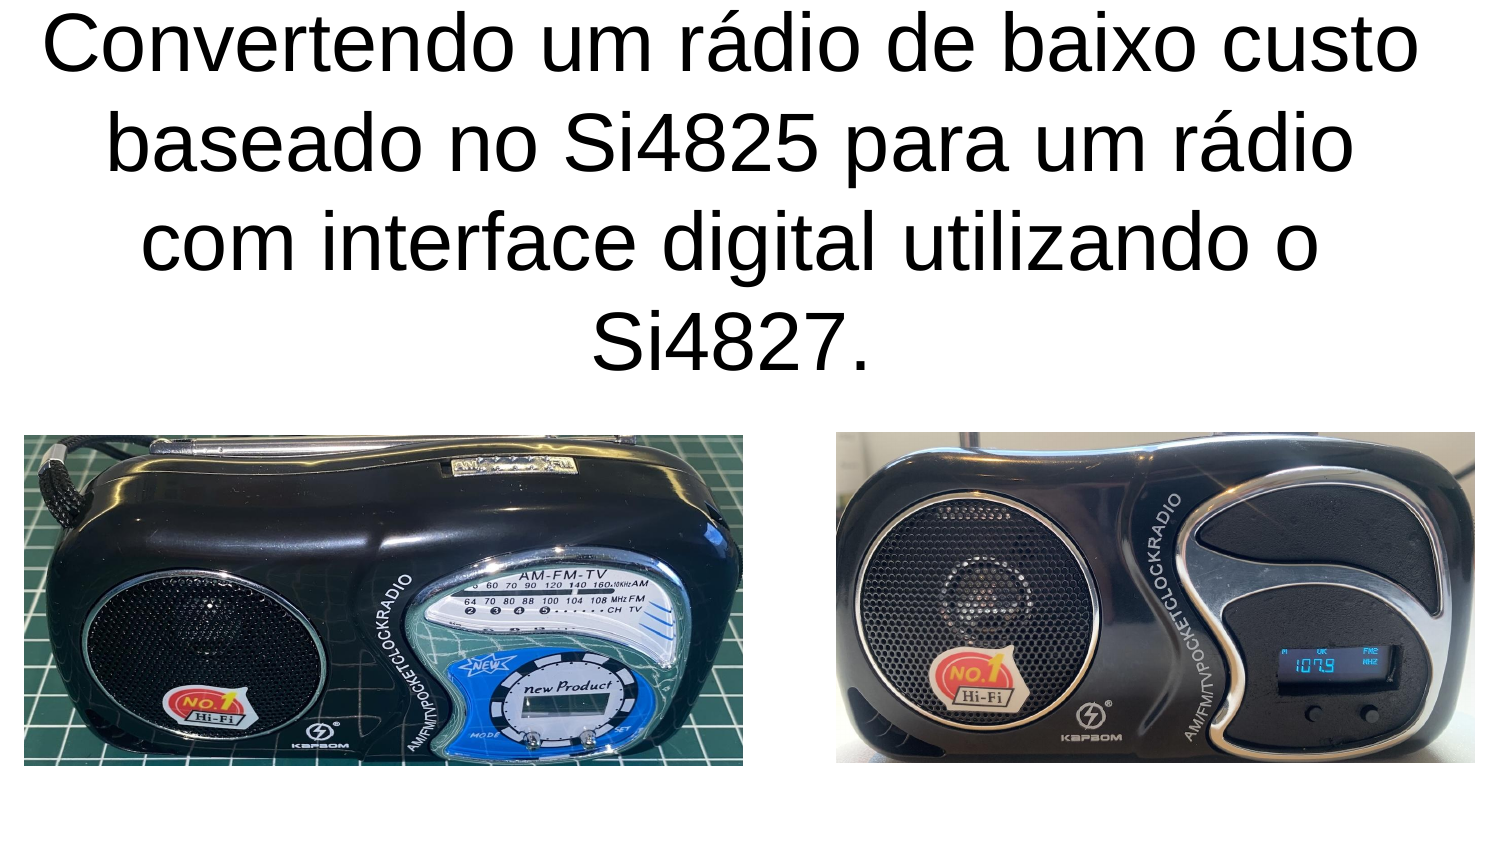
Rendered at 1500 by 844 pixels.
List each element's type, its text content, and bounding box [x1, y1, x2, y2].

title Convertendo um rádio de baixo custo baseado no Si4825 para um rádio com interface digital utilizando o Si4827. [14, 10, 1449, 402]
picture [24, 435, 743, 766]
picture [835, 431, 1476, 763]
